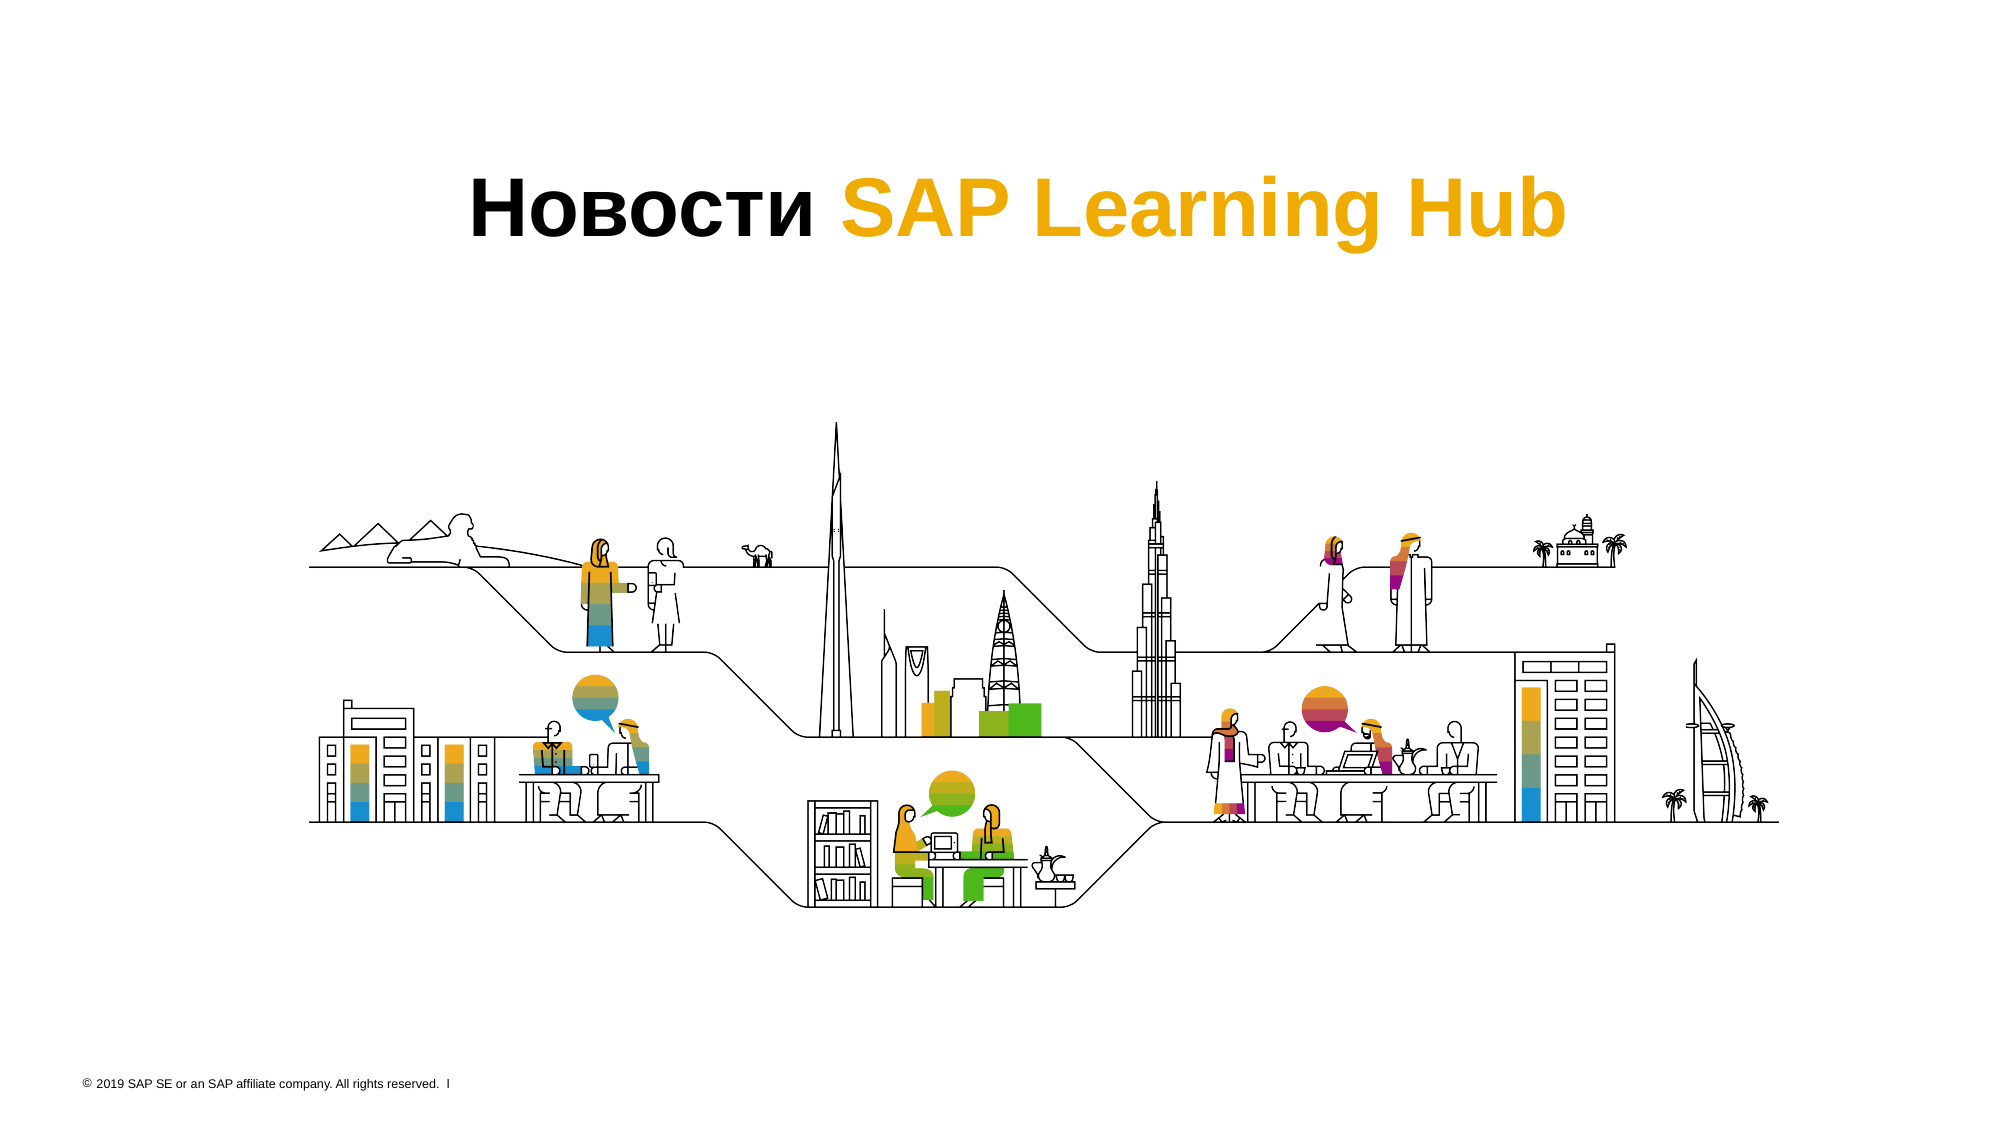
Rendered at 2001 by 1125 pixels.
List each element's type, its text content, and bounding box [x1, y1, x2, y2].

list Новости SAP Learning Hub [467, 152, 1612, 296]
picture [308, 422, 1779, 909]
